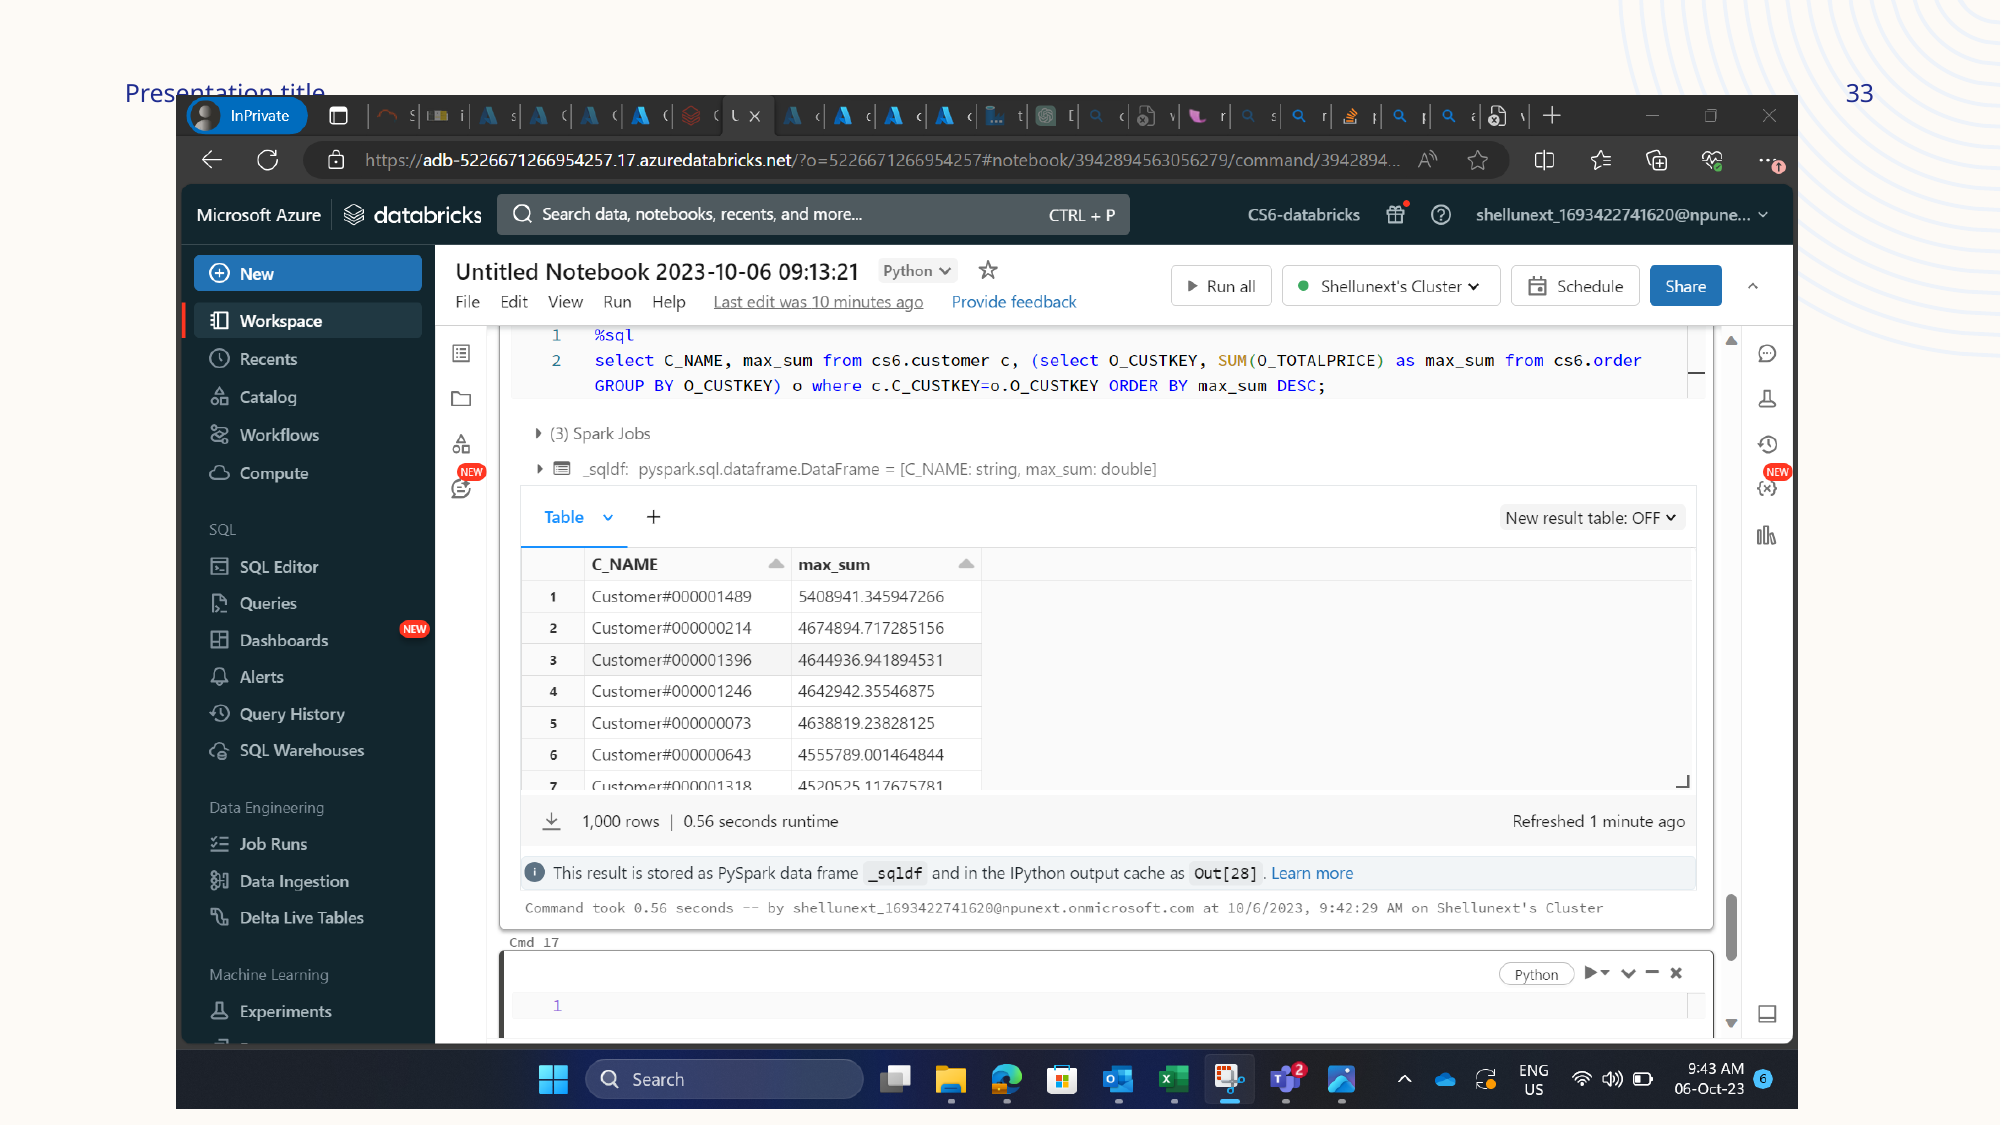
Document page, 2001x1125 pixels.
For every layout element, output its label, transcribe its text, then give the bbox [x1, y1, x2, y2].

picture [176, 94, 1798, 1109]
footer Presentation title [124, 75, 650, 116]
slide_number 33 [1712, 75, 1875, 116]
